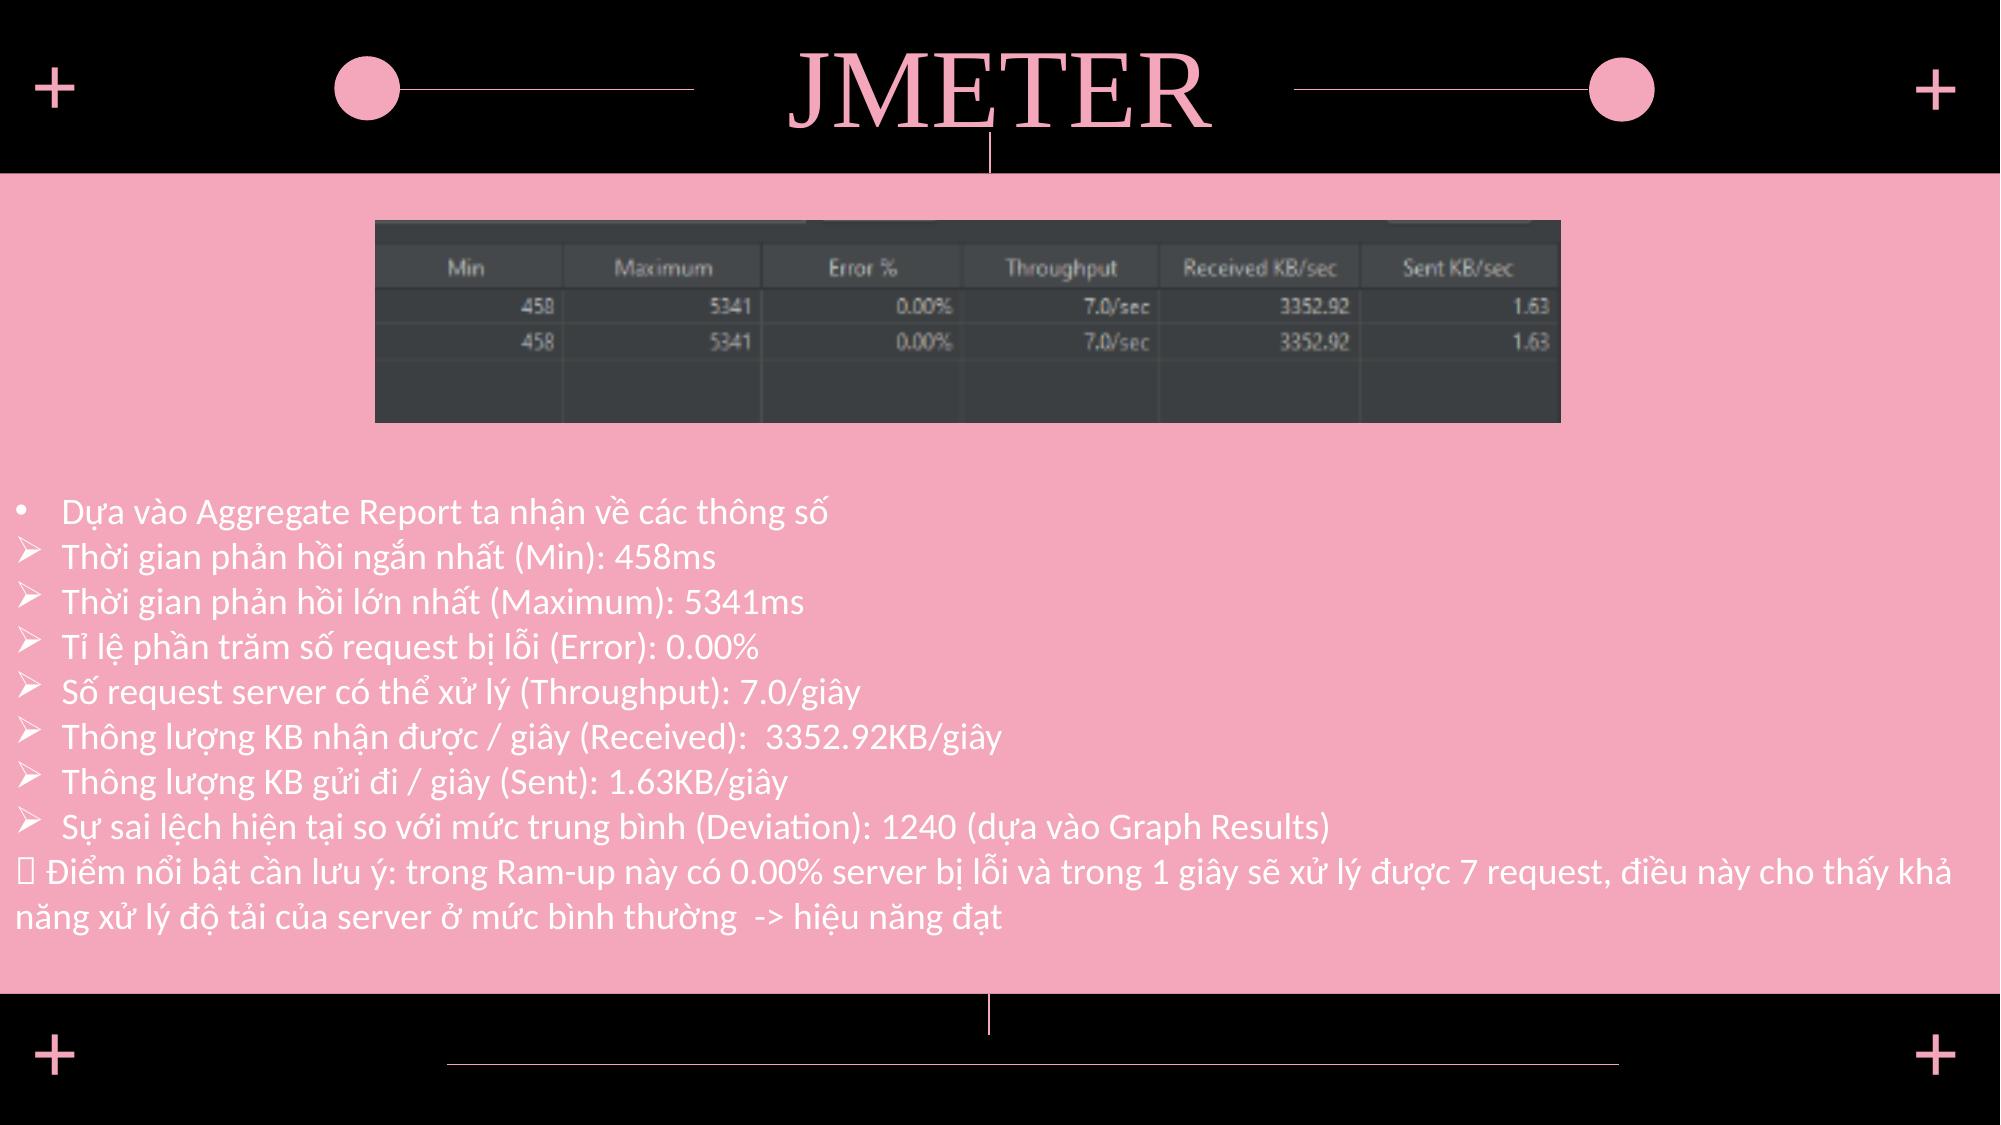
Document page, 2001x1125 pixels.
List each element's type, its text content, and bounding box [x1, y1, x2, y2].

text_box + [1897, 994, 1964, 1109]
text_box + [1897, 28, 1964, 144]
text_box [0, 0, 2000, 174]
text_box [1588, 56, 1656, 123]
text_box [333, 55, 402, 122]
text_box + [16, 994, 83, 1109]
picture [374, 220, 1561, 423]
text_box + [16, 27, 83, 142]
text_box [0, 993, 2000, 1125]
text_box Dựa vào Aggregate Report ta nhận về các thông số Thời gian phản hồi ngắn nhất (Min): 458ms Thời gian phản hồi lớn nhất (Maximum): 5341ms Tỉ lệ phần trăm số request bị lỗi (Error): 0.00% Số request server có thể xử lý (Throughput): 7.0/giây Thông lượng KB nhận được / giây (Received): 3352.92KB/giây Thông lượng KB gửi đi / giây (Sent): 1.63KB/giây Sự sai lệch hiện tại so với mức trung bình (Deviation): 1240 (dựa vào Graph Results)  Điểm nổi bật cần lưu ý: trong Ram-up này có 0.00% server bị lỗi và trong 1 giây sẽ xử lý được 7 request, điều này cho thấy khả năng xử lý độ tải của server ở mức bình thường -> hiệu năng đạt [0, 174, 2000, 993]
text_box JMETER [588, 7, 1412, 157]
